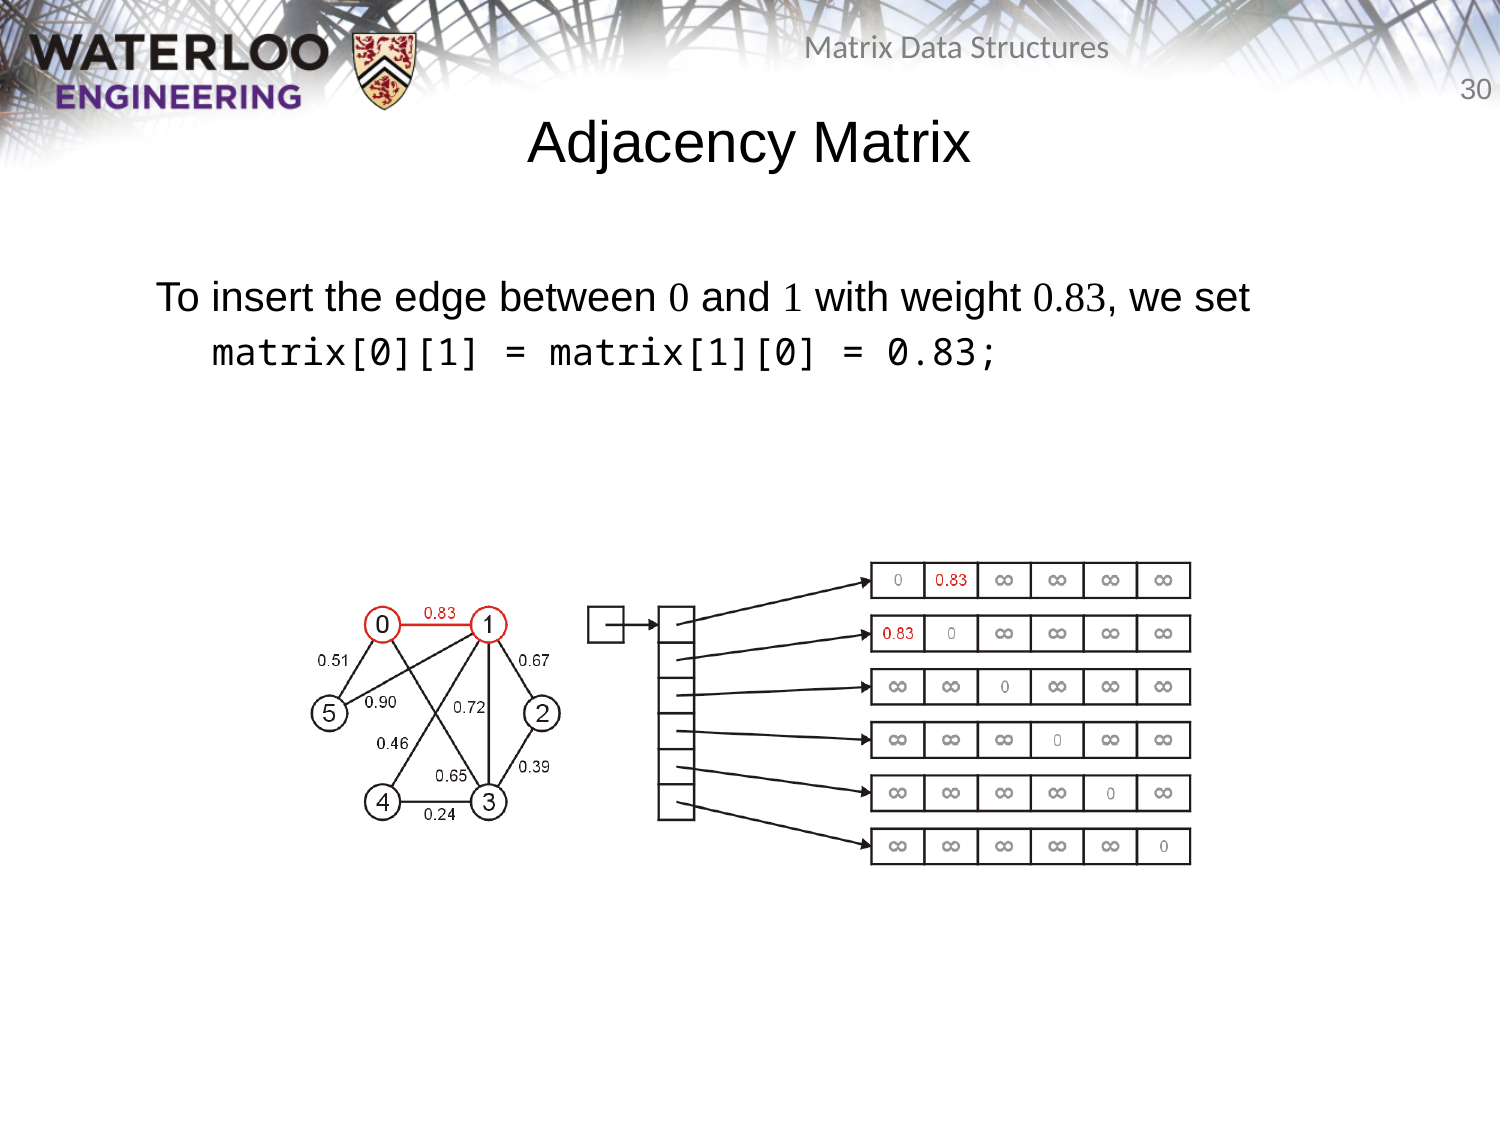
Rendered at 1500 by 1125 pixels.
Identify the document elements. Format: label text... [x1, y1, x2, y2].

title Adjacency Matrix [74, 44, 1426, 233]
list To insert the edge between 0 and 1 with weight 0.83, we set matrix[0][1] = matrix[1][0] = 0.83; [74, 262, 1426, 1006]
picture [0, 0, 1500, 1125]
